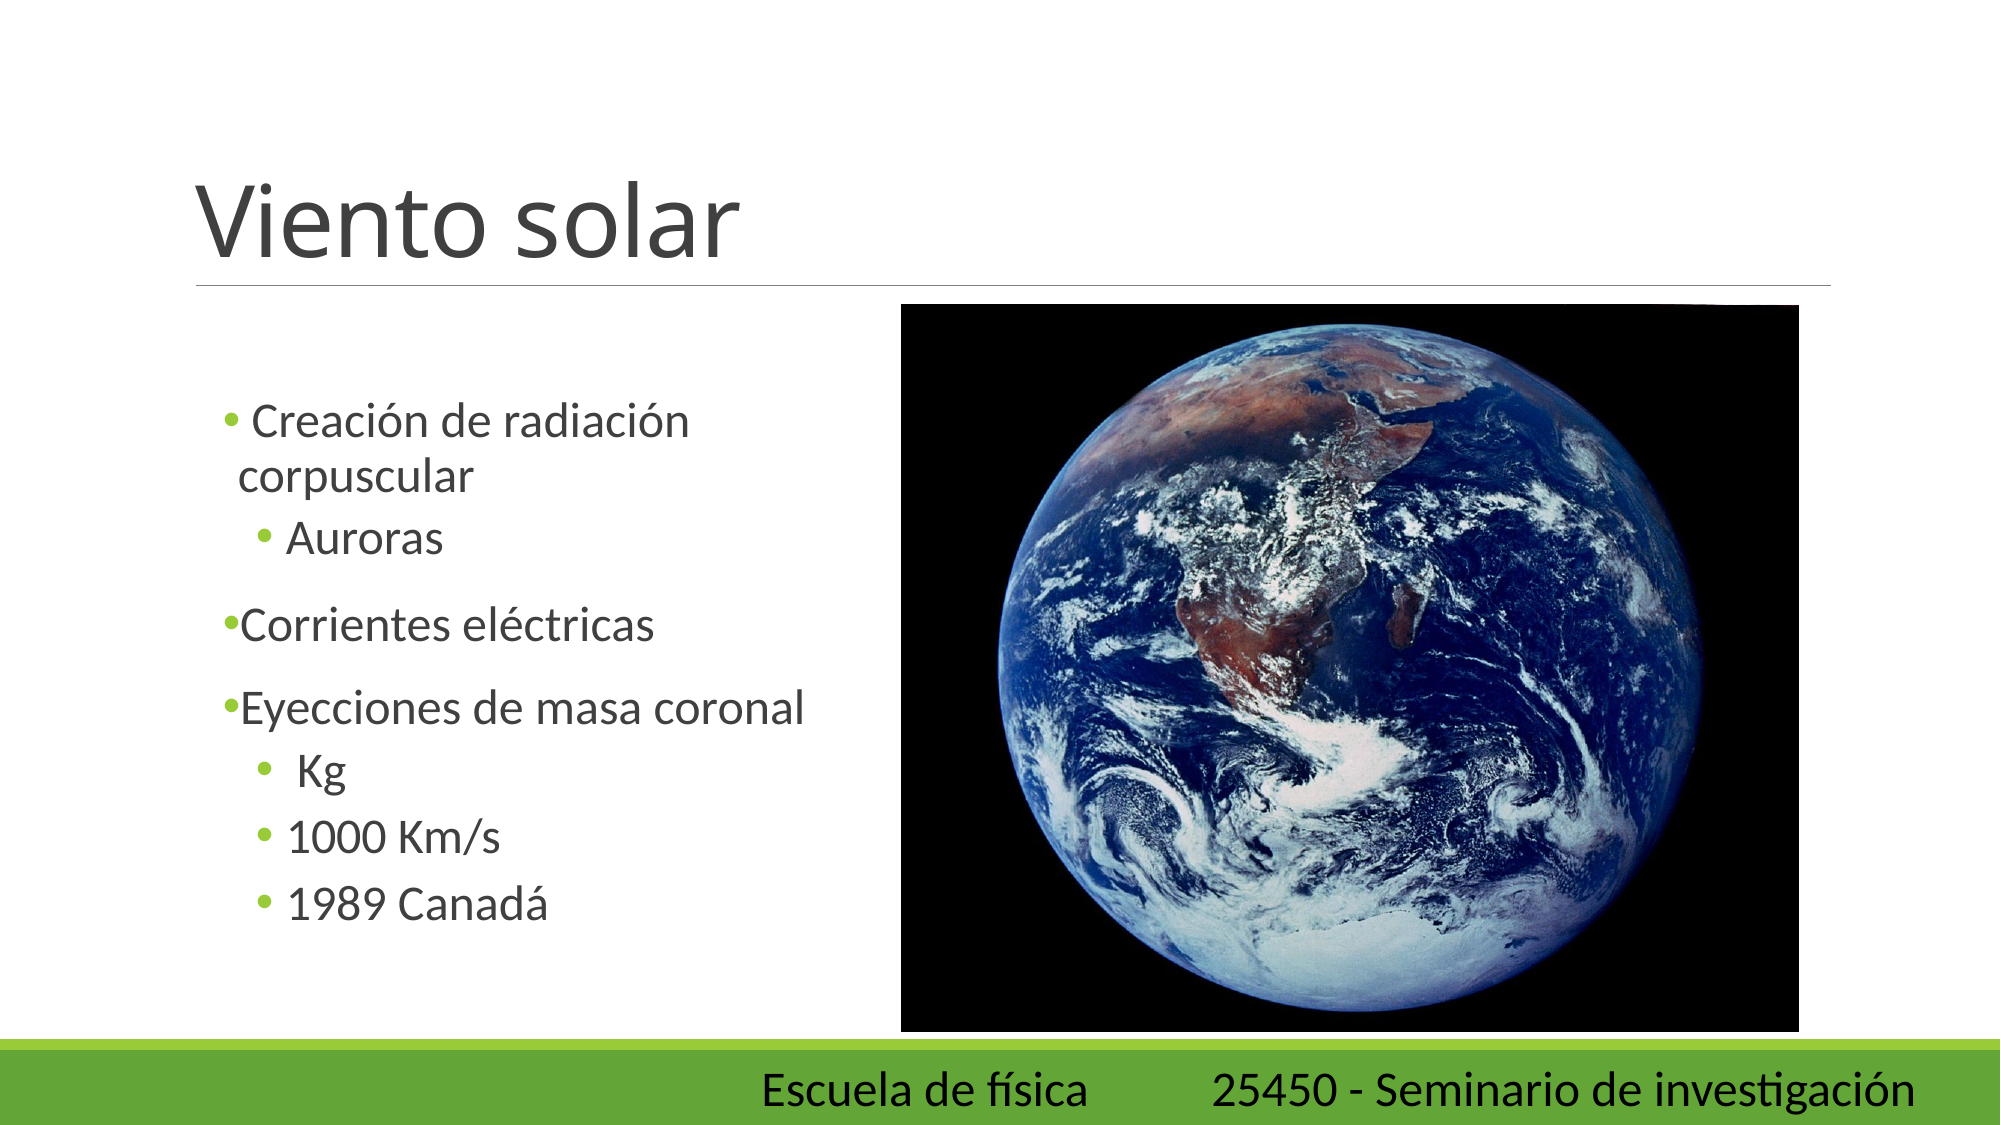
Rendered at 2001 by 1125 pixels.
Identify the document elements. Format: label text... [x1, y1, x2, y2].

text_box Escuela de física 25450 - Seminario de investigación [722, 1055, 1956, 1125]
title Viento solar [180, 47, 1830, 285]
picture [900, 304, 1800, 1033]
